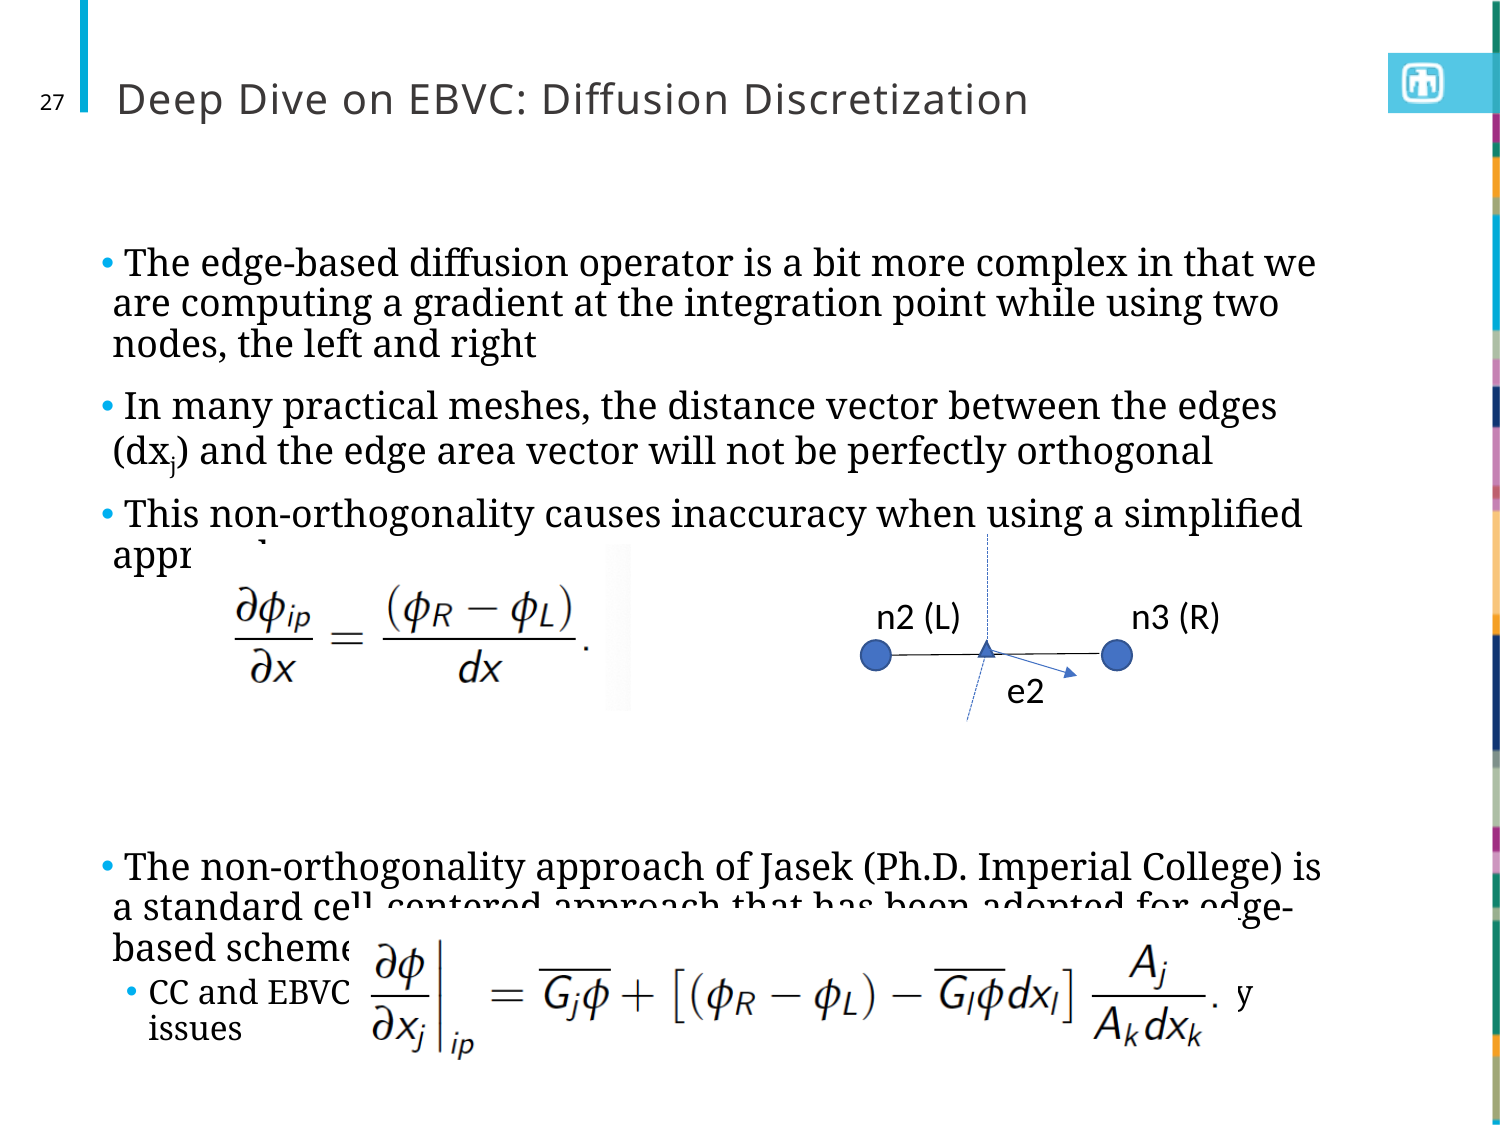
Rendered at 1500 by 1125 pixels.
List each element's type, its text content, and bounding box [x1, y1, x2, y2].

picture [1493, 1, 1500, 215]
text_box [859, 533, 1238, 722]
picture [1493, 330, 1499, 1120]
picture [349, 908, 1238, 1085]
title Deep Dive on EBVC: Diffusion Discretization [101, 36, 1339, 131]
picture [1401, 62, 1445, 104]
slide_number 27 [7, 73, 80, 133]
picture [190, 543, 632, 712]
list The edge-based diffusion operator is a bit more complex in that we are computing a gradient at the integration point while using two nodes, the left and right In many practical meshes, the distance vector between the edges (dxj) and the edge area vector will not be perfectly orthogonal This non-orthogonality causes inaccuracy when using a simplified approach The non-orthogonality approach of Jasek (Ph.D. Imperial College) is a standard cell-centered approach that has been adopted for edge-based schemes CC and EBVC are each two-state schemes and share non-orthogonality issues [101, 236, 1339, 1125]
